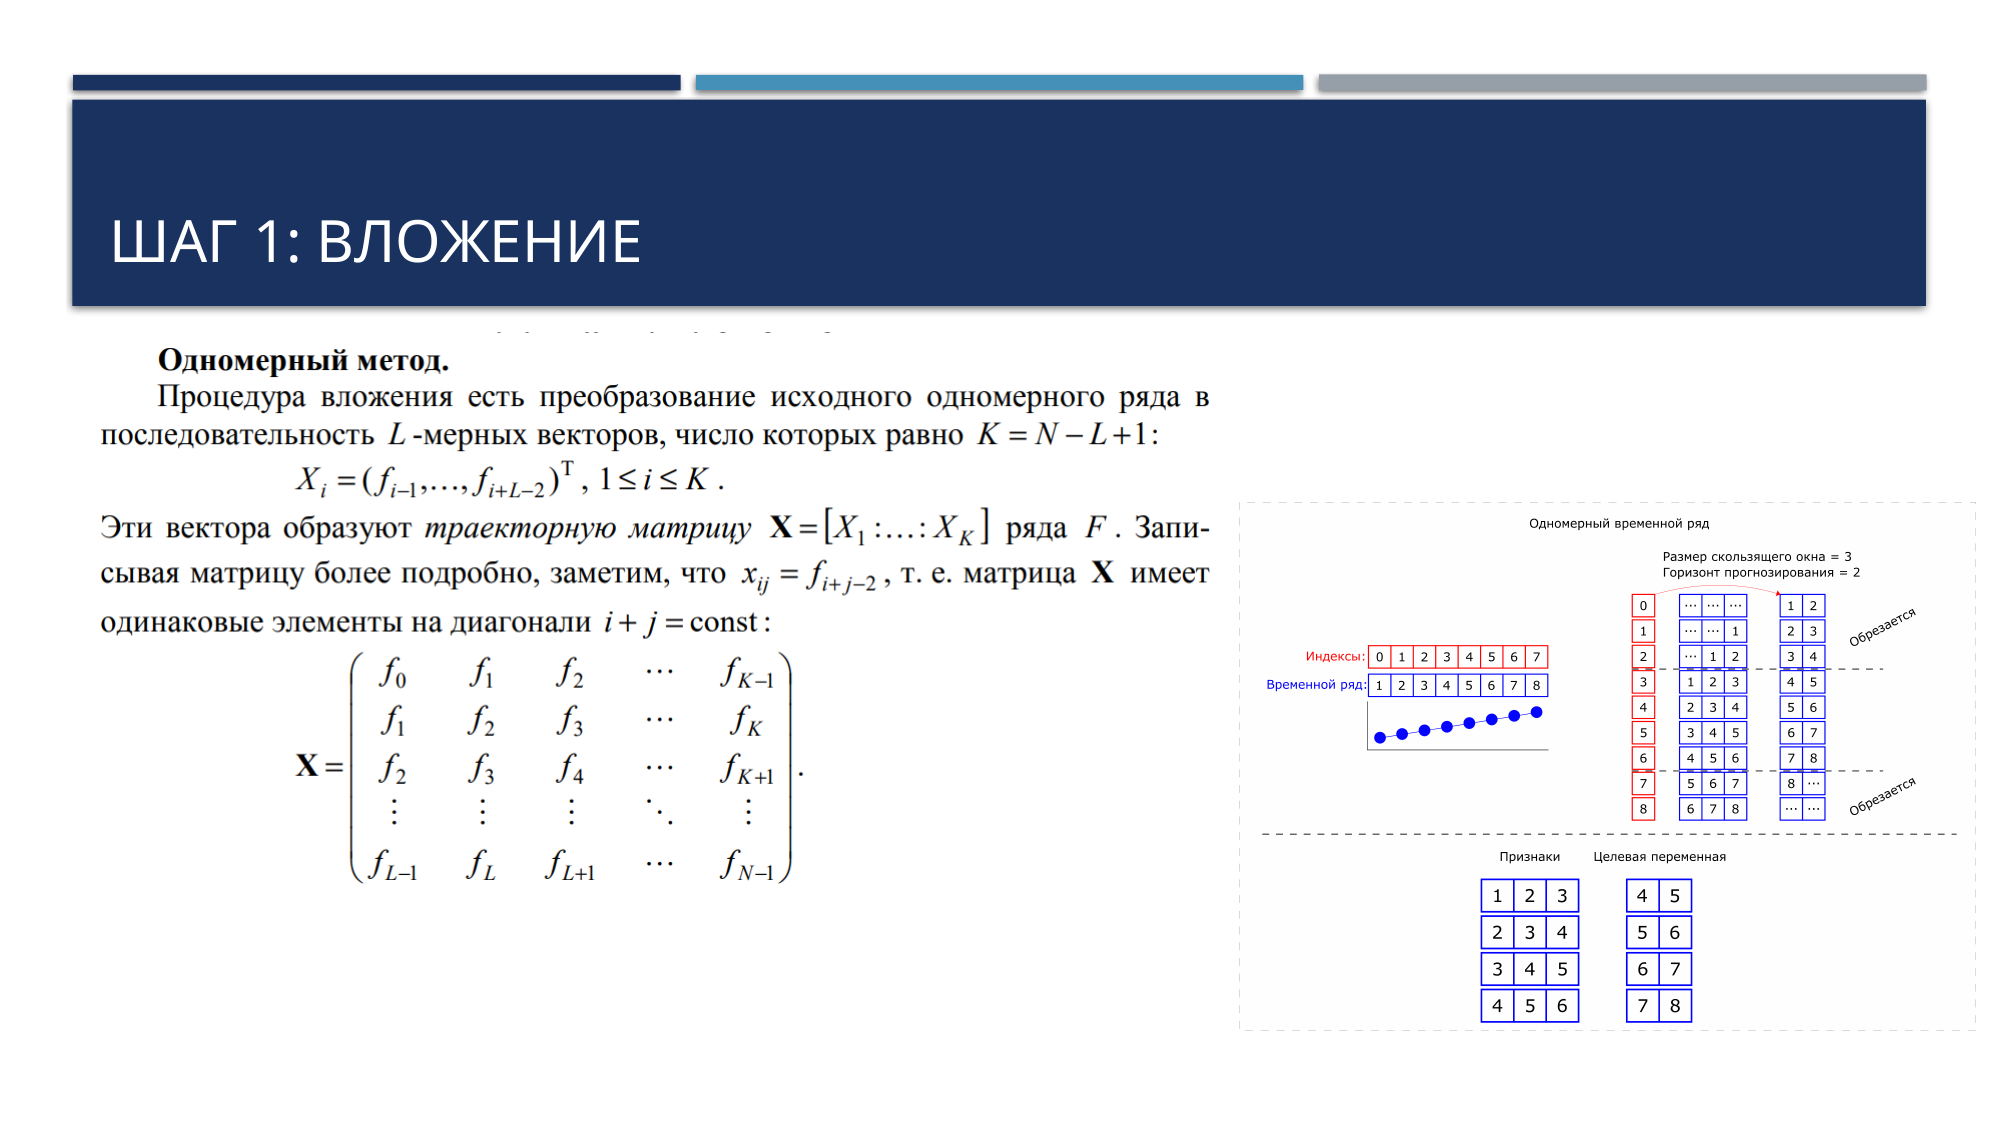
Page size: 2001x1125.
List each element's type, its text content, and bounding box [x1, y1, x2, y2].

title Шаг 1: Вложение [94, 119, 1904, 282]
picture [93, 331, 1976, 1032]
